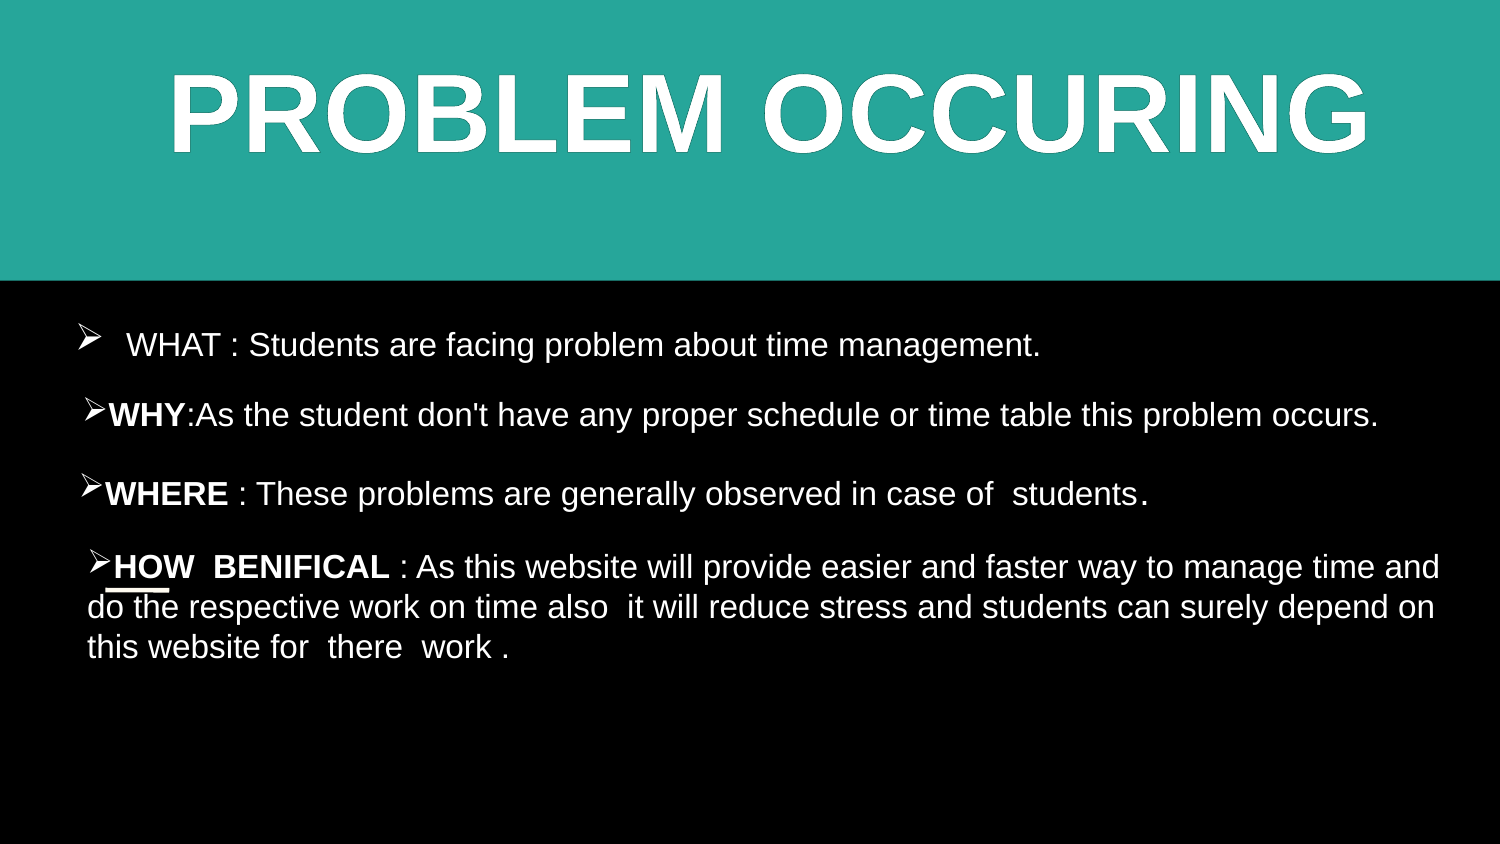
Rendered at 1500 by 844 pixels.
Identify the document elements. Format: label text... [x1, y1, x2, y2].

text_box WHY:As the student don't have any proper schedule or time table this problem occurs.​ [67, 386, 1457, 441]
text_box WHERE : These problems are generally observed in case of students. ​ [63, 460, 1462, 520]
text_box HOW BENIFICAL : As this website will provide easier and faster way to manage time and do the respective work on time also it will reduce stress and students can surely depend on this website for there work . ​ [72, 537, 1500, 673]
text_box WHAT : Students are facing problem about time management.​ [60, 311, 1469, 372]
text_box PROBLEM OCCURING [39, 32, 1500, 183]
